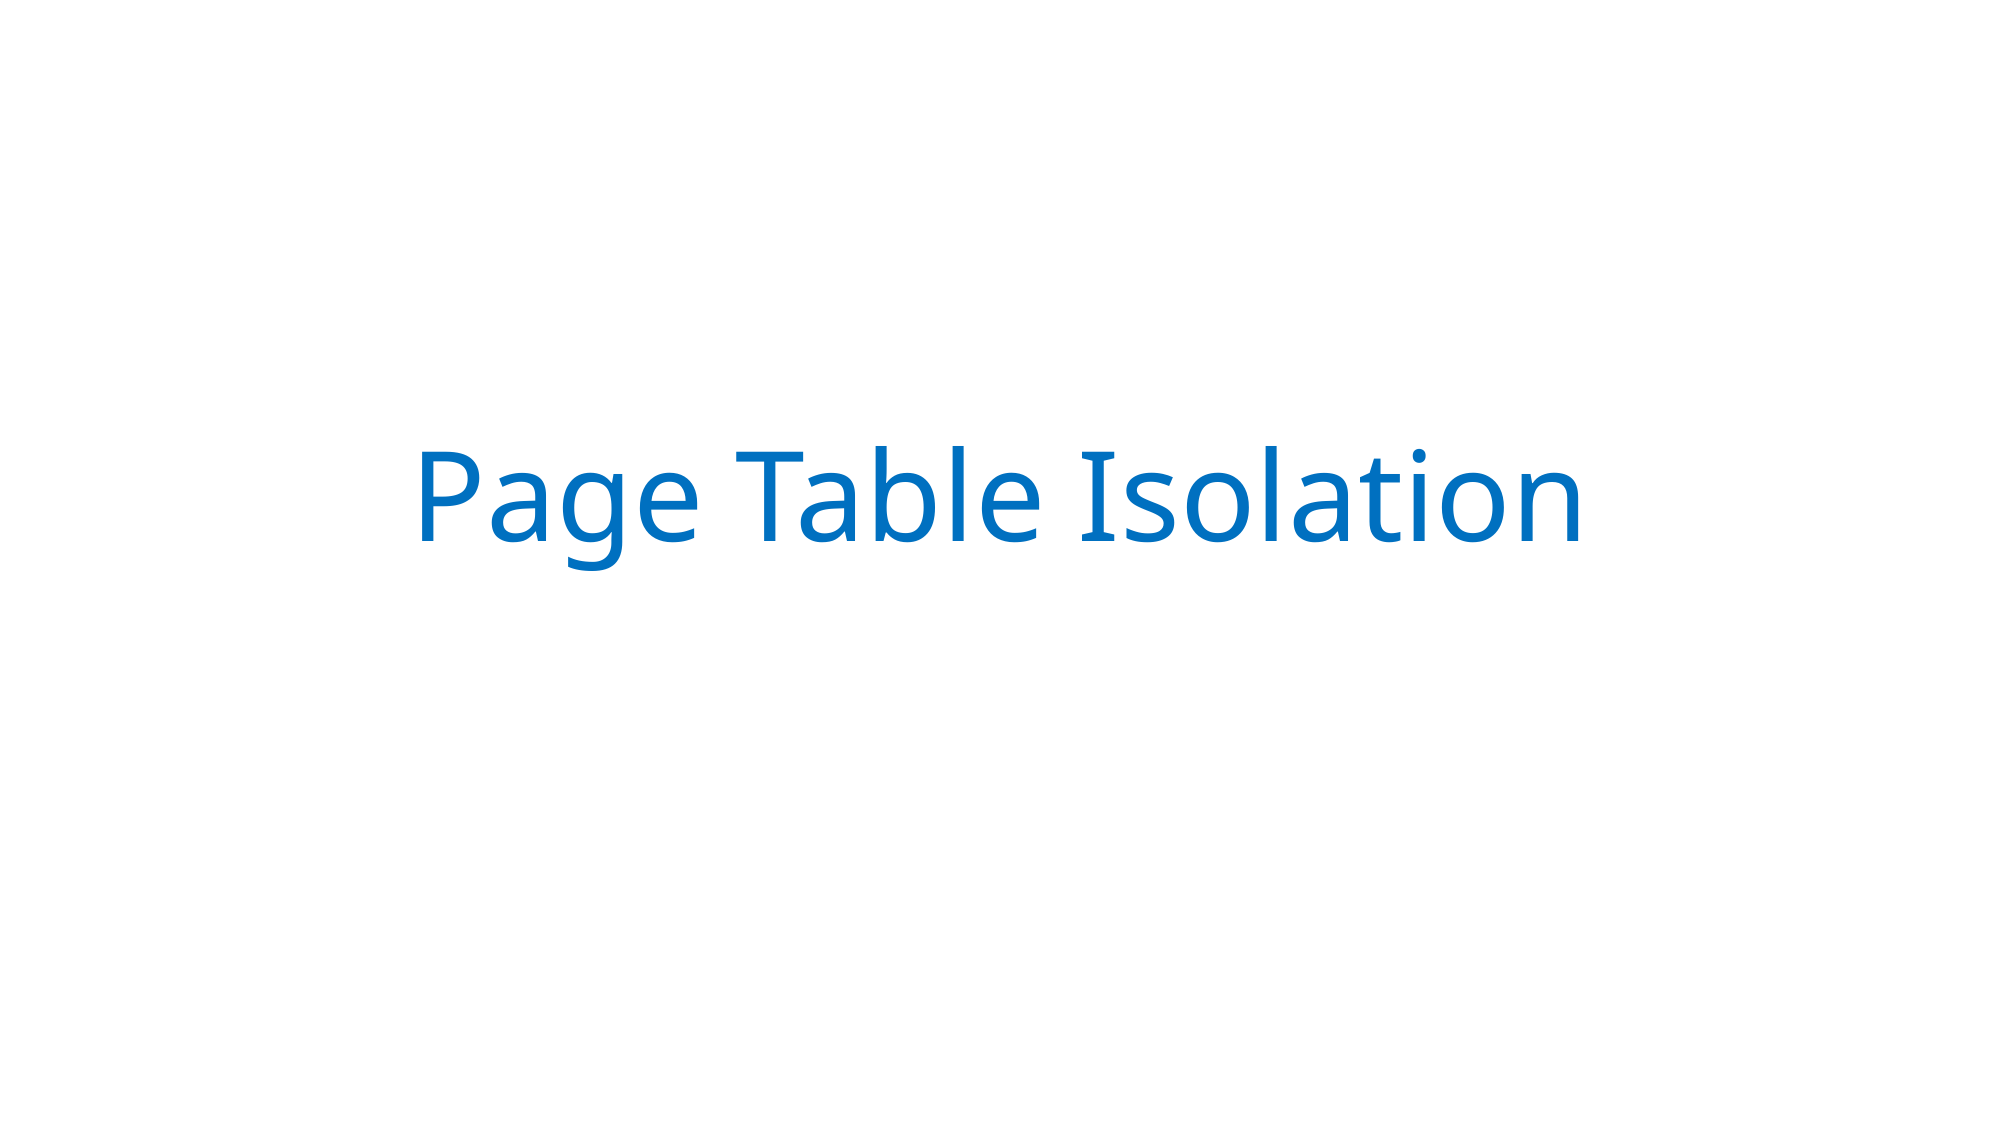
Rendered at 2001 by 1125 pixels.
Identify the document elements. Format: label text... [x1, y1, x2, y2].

title Page Table Isolation [249, 184, 1750, 576]
